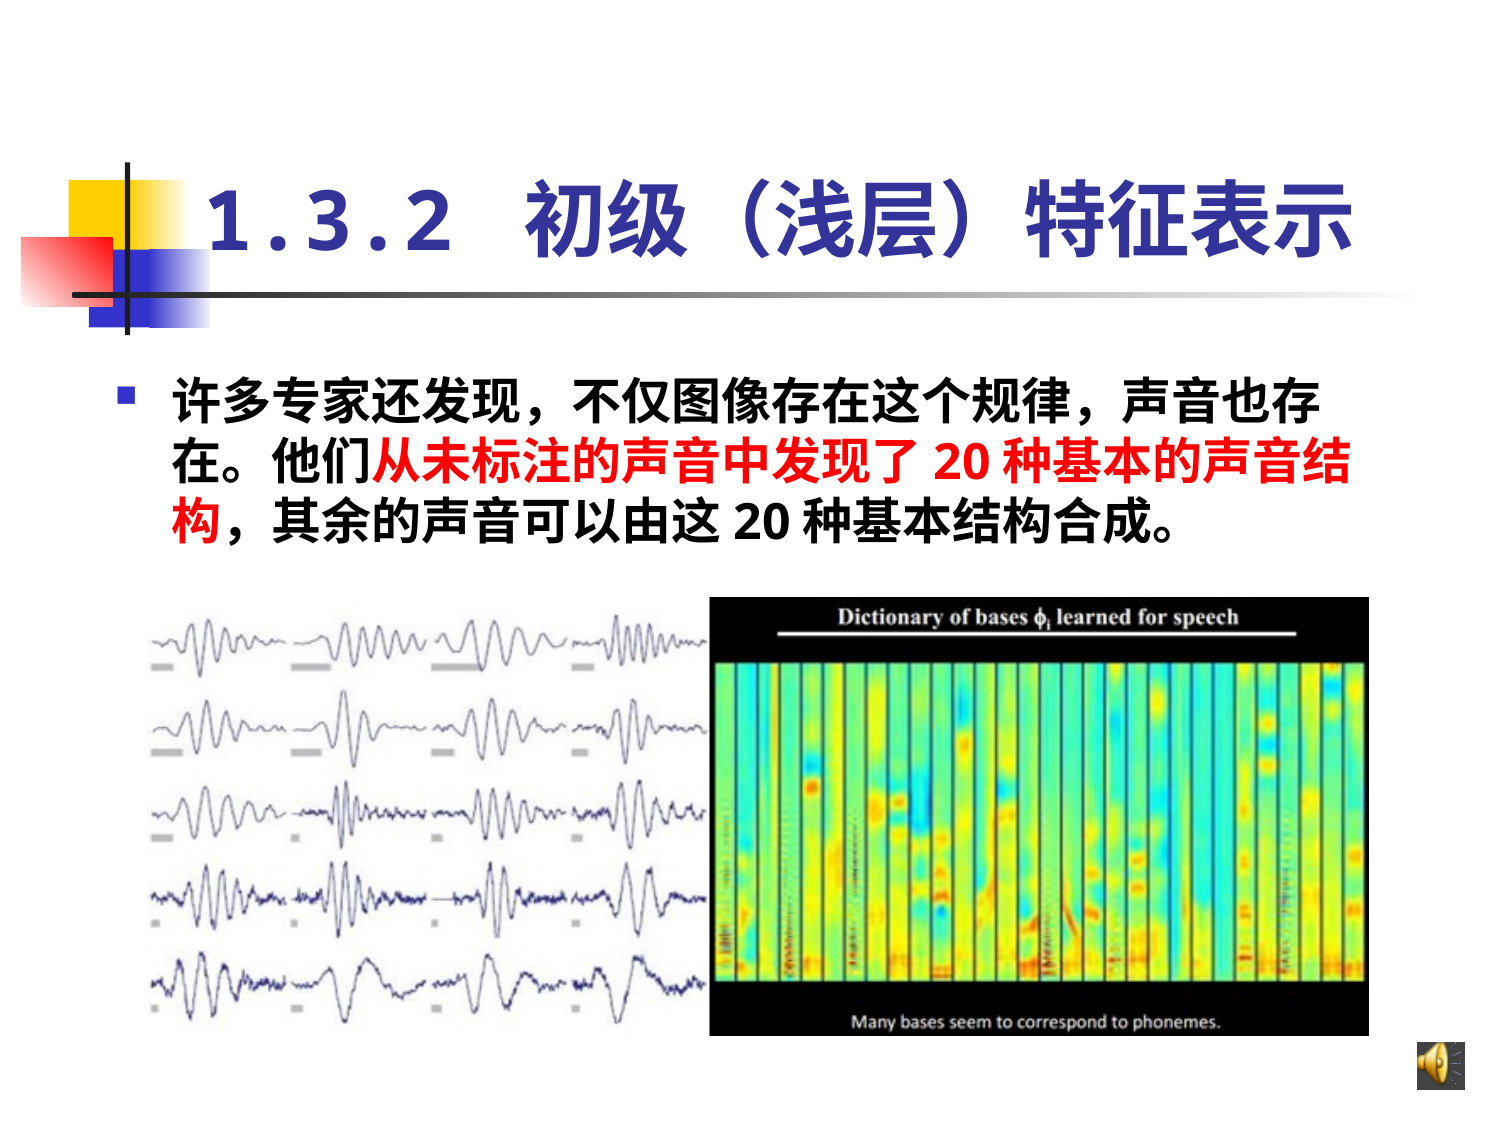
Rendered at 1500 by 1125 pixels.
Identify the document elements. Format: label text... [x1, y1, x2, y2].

picture [147, 597, 1369, 1036]
list 许多专家还发现，不仅图像存在这个规律，声音也存在。他们从未标注的声音中发现了20种基本的声音结构，其余的声音可以由这20种基本结构合成。 [100, 361, 1376, 1037]
picture [1416, 1041, 1467, 1092]
title 1.3.2 初级（浅层）特征表示 [188, 35, 1468, 275]
